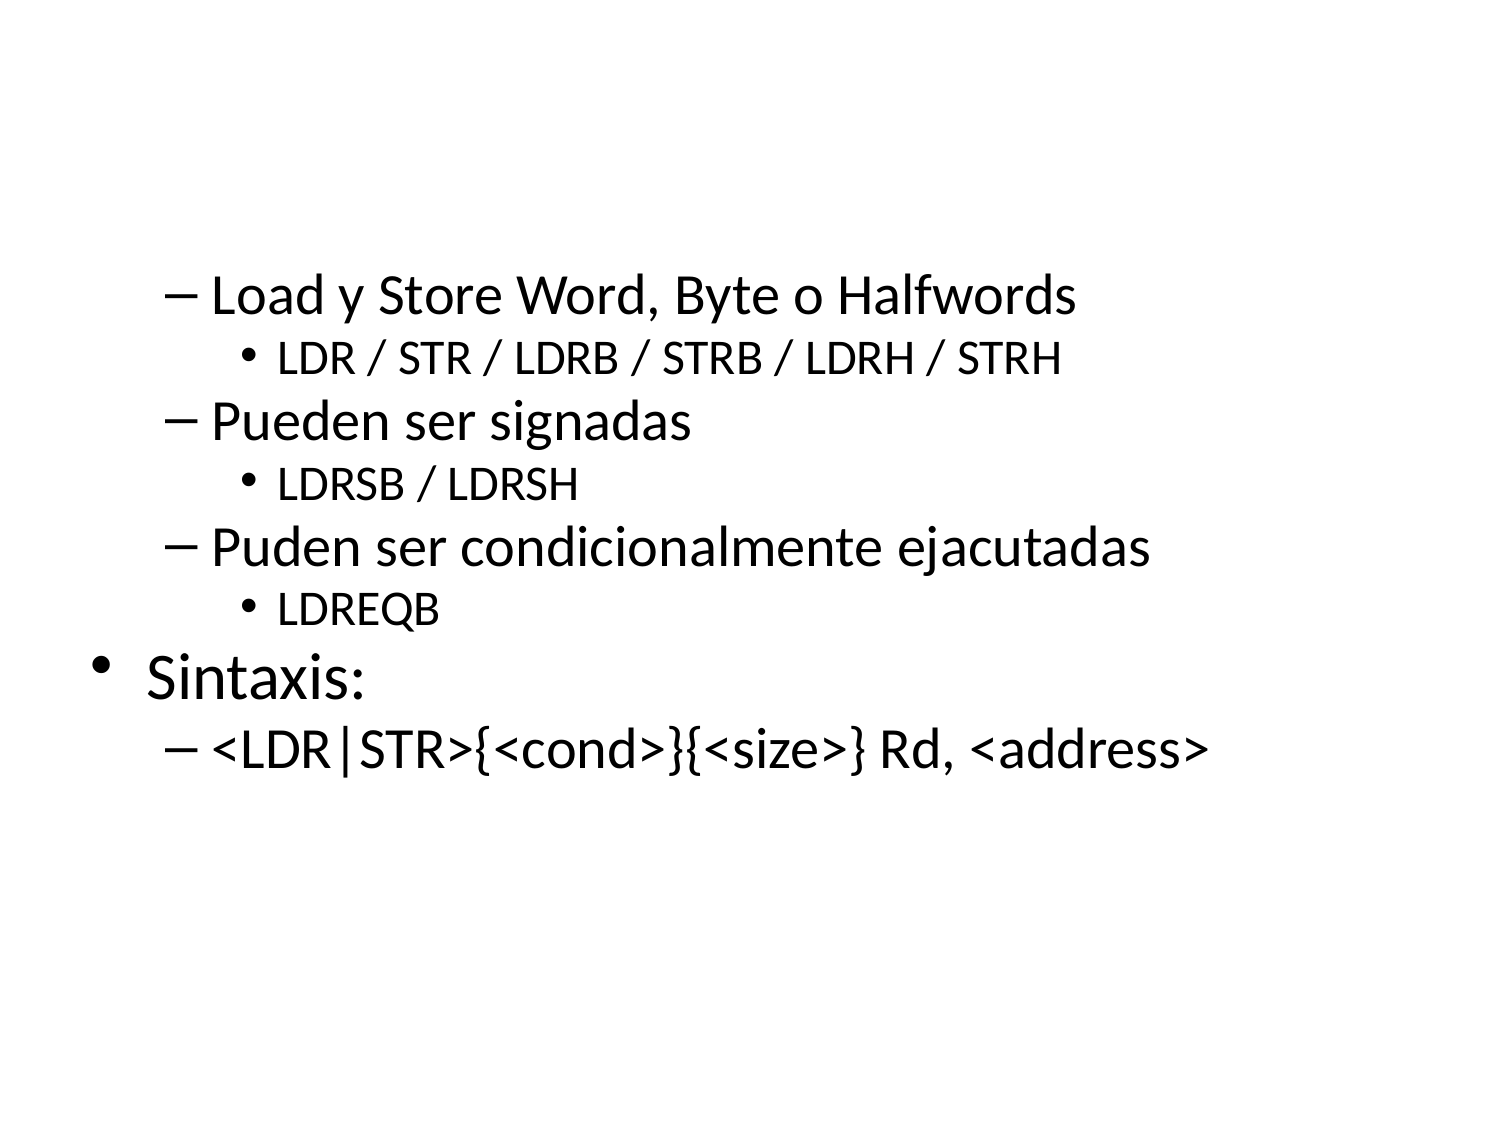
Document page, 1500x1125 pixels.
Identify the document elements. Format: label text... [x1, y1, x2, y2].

list Load y Store Word, Byte o Halfwords LDR / STR / LDRB / STRB / LDRH / STRH Pueden ser signadas LDRSB / LDRSH Puden ser condicionalmente ejacutadas LDREQB Sintaxis: <LDR|STR>{<cond>}{<size>} Rd, <address> [75, 262, 1425, 1005]
